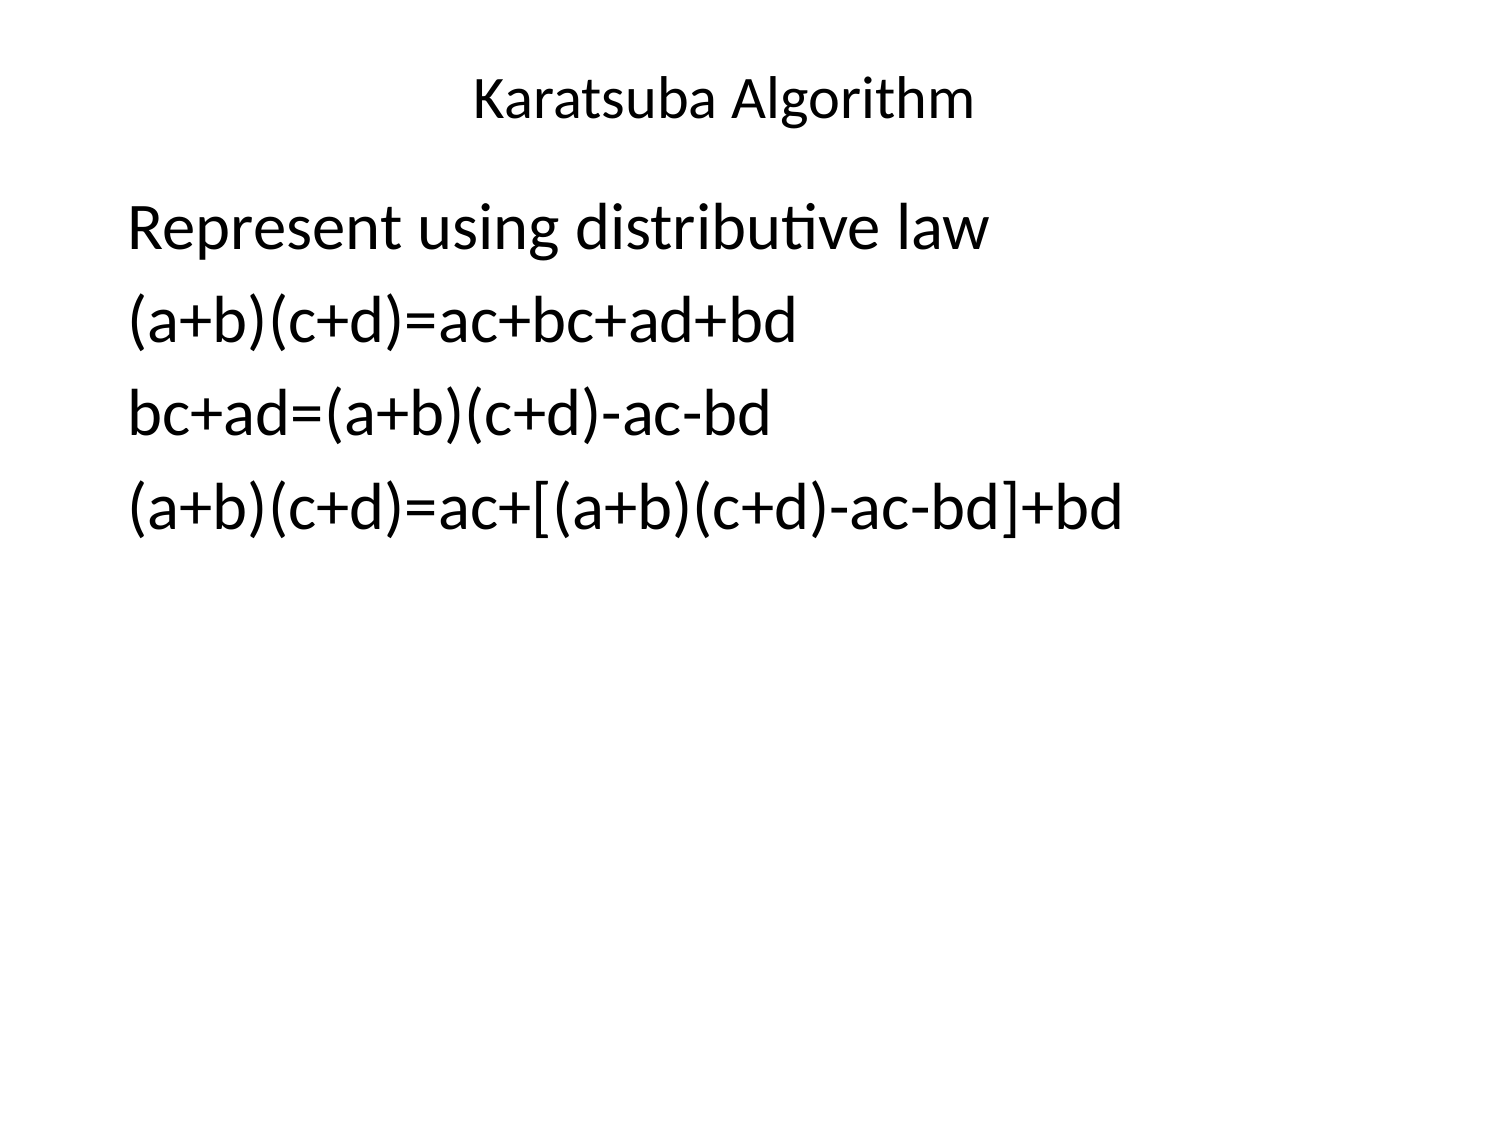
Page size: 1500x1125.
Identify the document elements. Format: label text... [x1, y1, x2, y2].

subtitle Represent using distributive law (a+b)(c+d)=ac+bc+ad+bd bc+ad=(a+b)(c+d)-ac-bd (a+b)(c+d)=ac+[(a+b)(c+d)-ac-bd]+bd [112, 174, 1450, 925]
title Karatsuba Algorithm [87, 50, 1363, 138]
